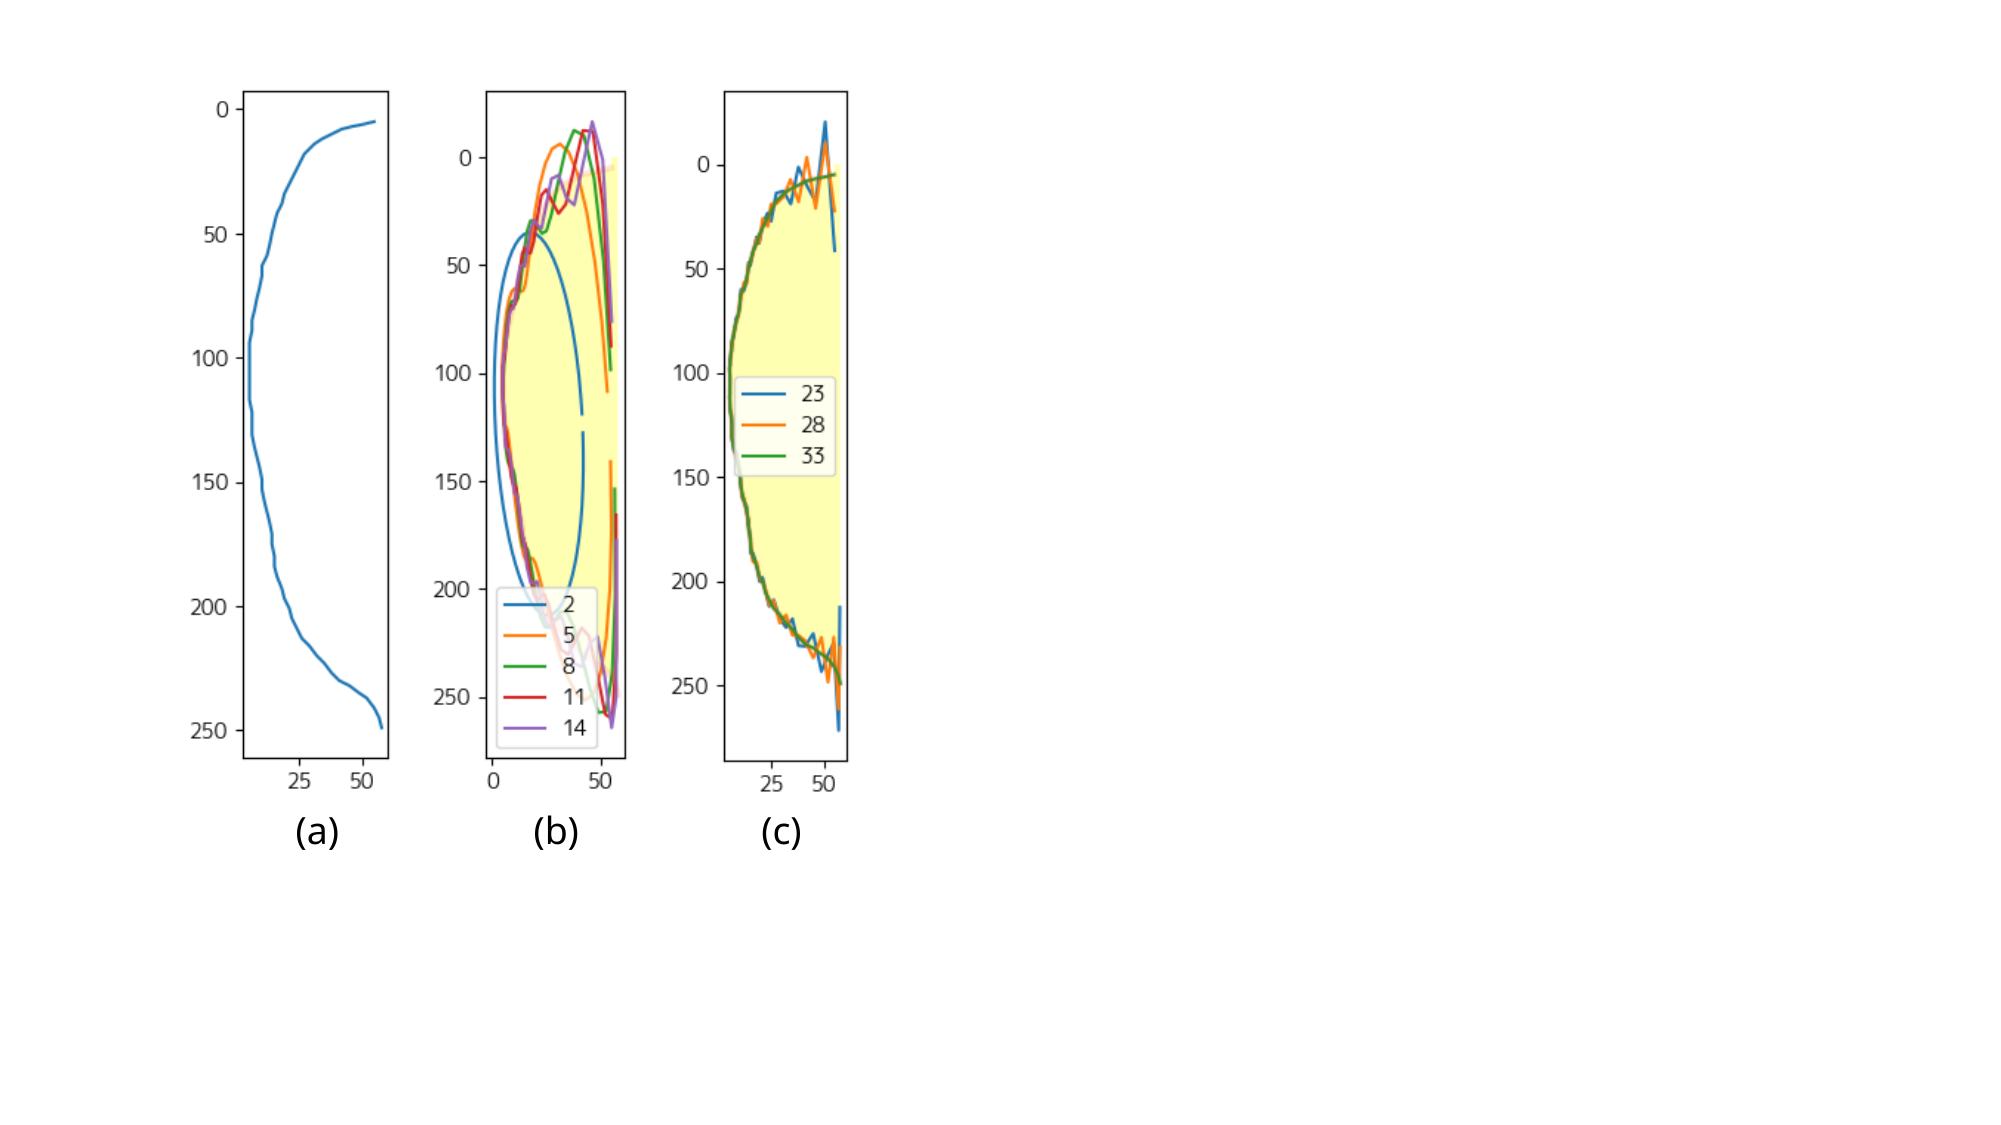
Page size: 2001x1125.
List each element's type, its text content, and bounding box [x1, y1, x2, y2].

picture [418, 72, 644, 808]
text_box (c) [746, 811, 817, 860]
picture [656, 72, 866, 811]
text_box (a) [280, 808, 355, 860]
text_box (b) [518, 808, 594, 860]
picture [175, 72, 407, 808]
